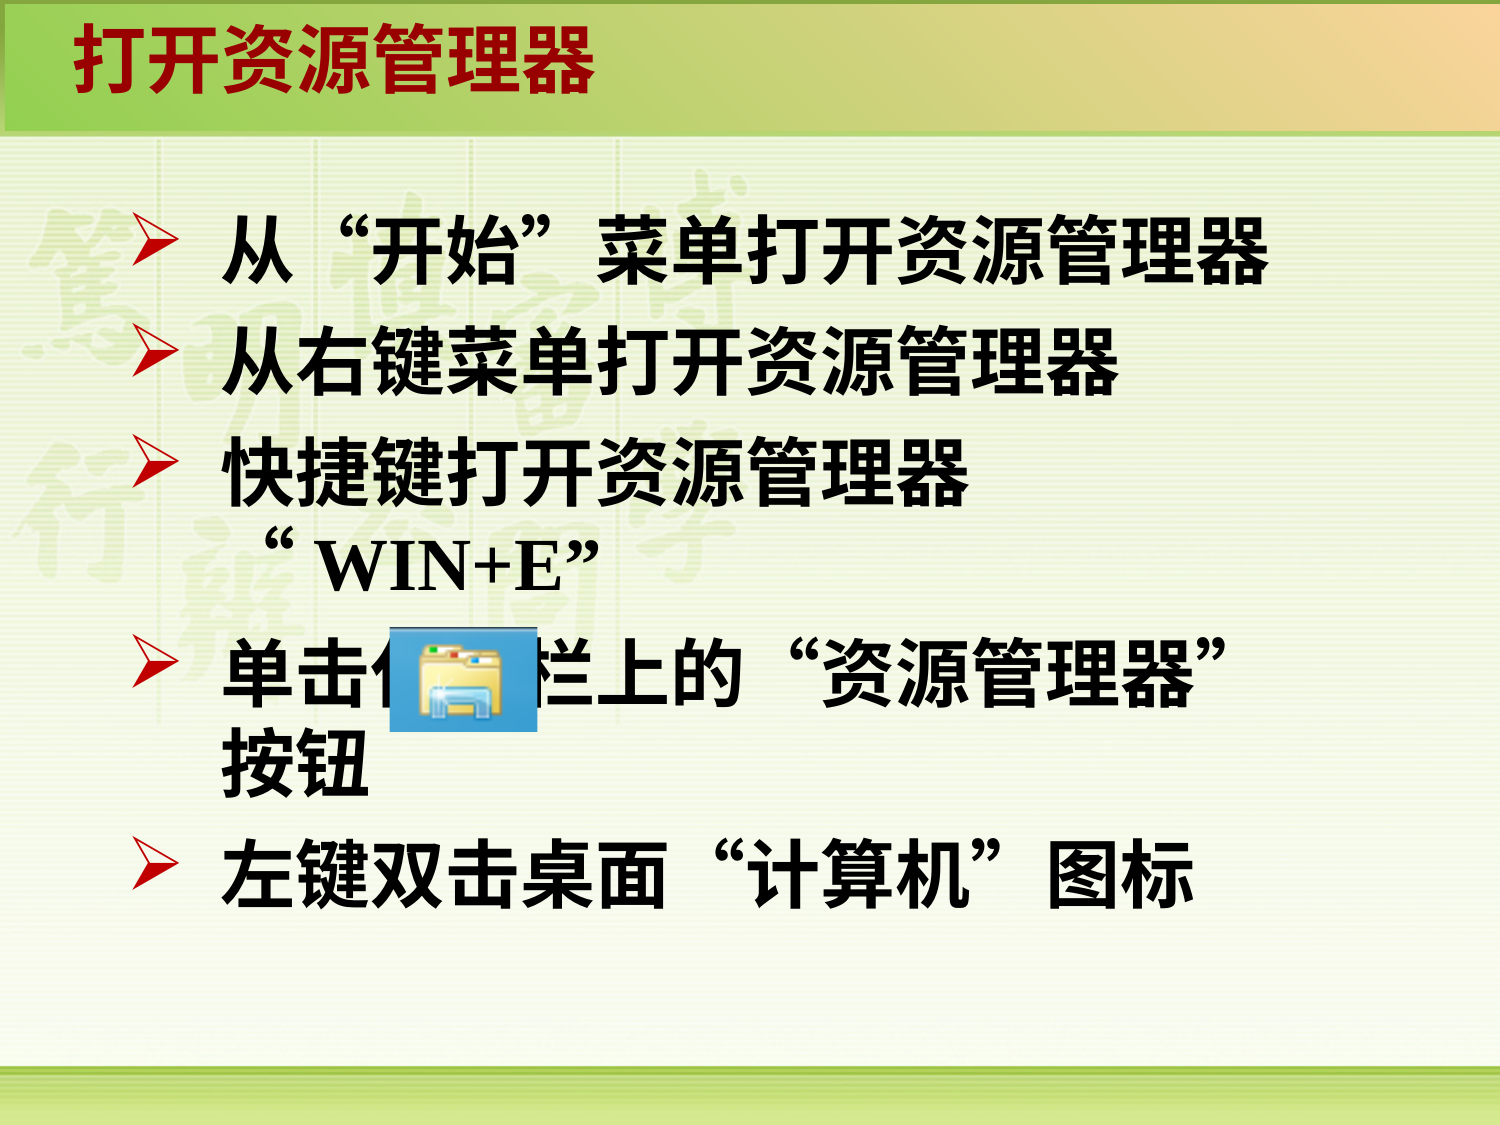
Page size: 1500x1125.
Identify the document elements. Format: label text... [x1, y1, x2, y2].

slide_number [1074, 1025, 1388, 1100]
slide_number [112, 1025, 425, 1100]
text_box 从“开始”菜单打开资源管理器 从右键菜单打开资源管理器 快捷键打开资源管理器 “WIN+E” 单击任务栏上的“资源管理器”按钮 左键双击桌面“计算机”图标 [112, 196, 1341, 925]
picture [0, 0, 1500, 1125]
text_box 打开资源管理器 [4, 4, 1500, 131]
